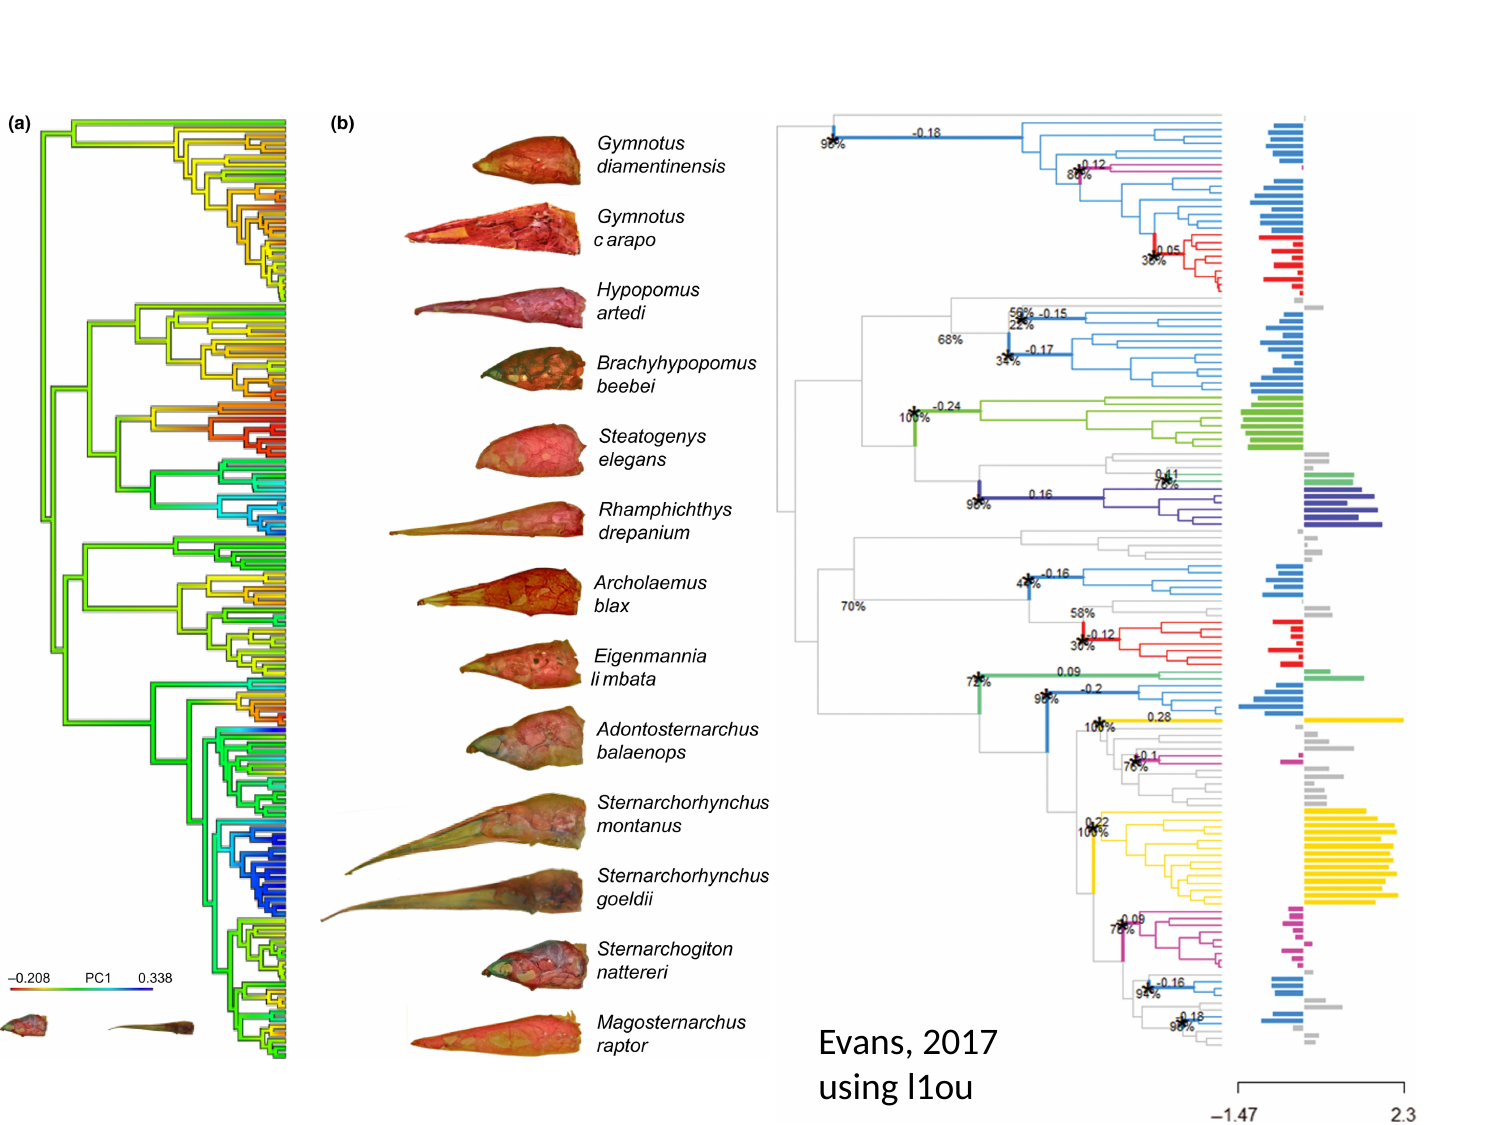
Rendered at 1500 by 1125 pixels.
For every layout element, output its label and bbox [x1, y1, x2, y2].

list [776, 113, 1417, 1122]
picture [0, 113, 769, 1059]
